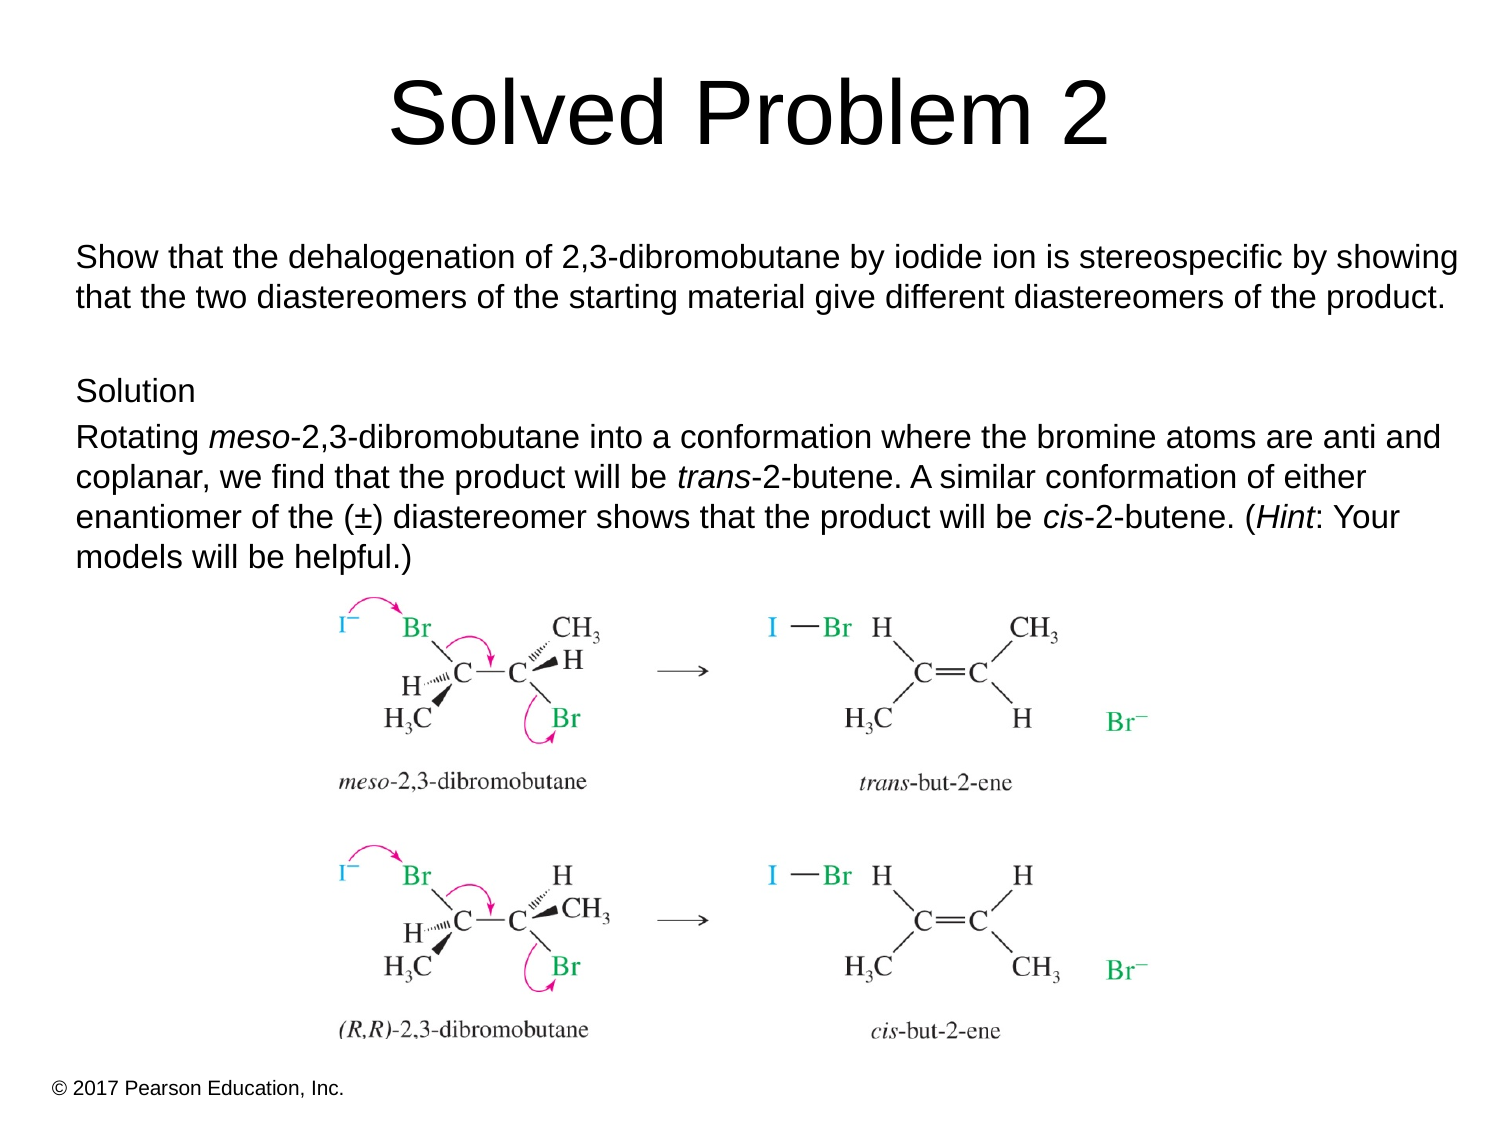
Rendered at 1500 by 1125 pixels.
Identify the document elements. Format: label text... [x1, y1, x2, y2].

title Solved Problem 2 [75, 45, 1425, 228]
picture [332, 589, 1155, 1040]
list Show that the dehalogenation of 2,3-dibromobutane by iodide ion is stereospecific by showing that the two diastereomers of the starting material give different diastereomers of the product. Solution Rotating meso-2,3-dibromobutane into a conformation where the bromine atoms are anti and coplanar, we find that the product will be trans-2-butene. A similar conformation of either enantiomer of the (±) diastereomer shows that the product will be cis-2-butene. (Hint: Your models will be helpful.) [60, 228, 1479, 640]
